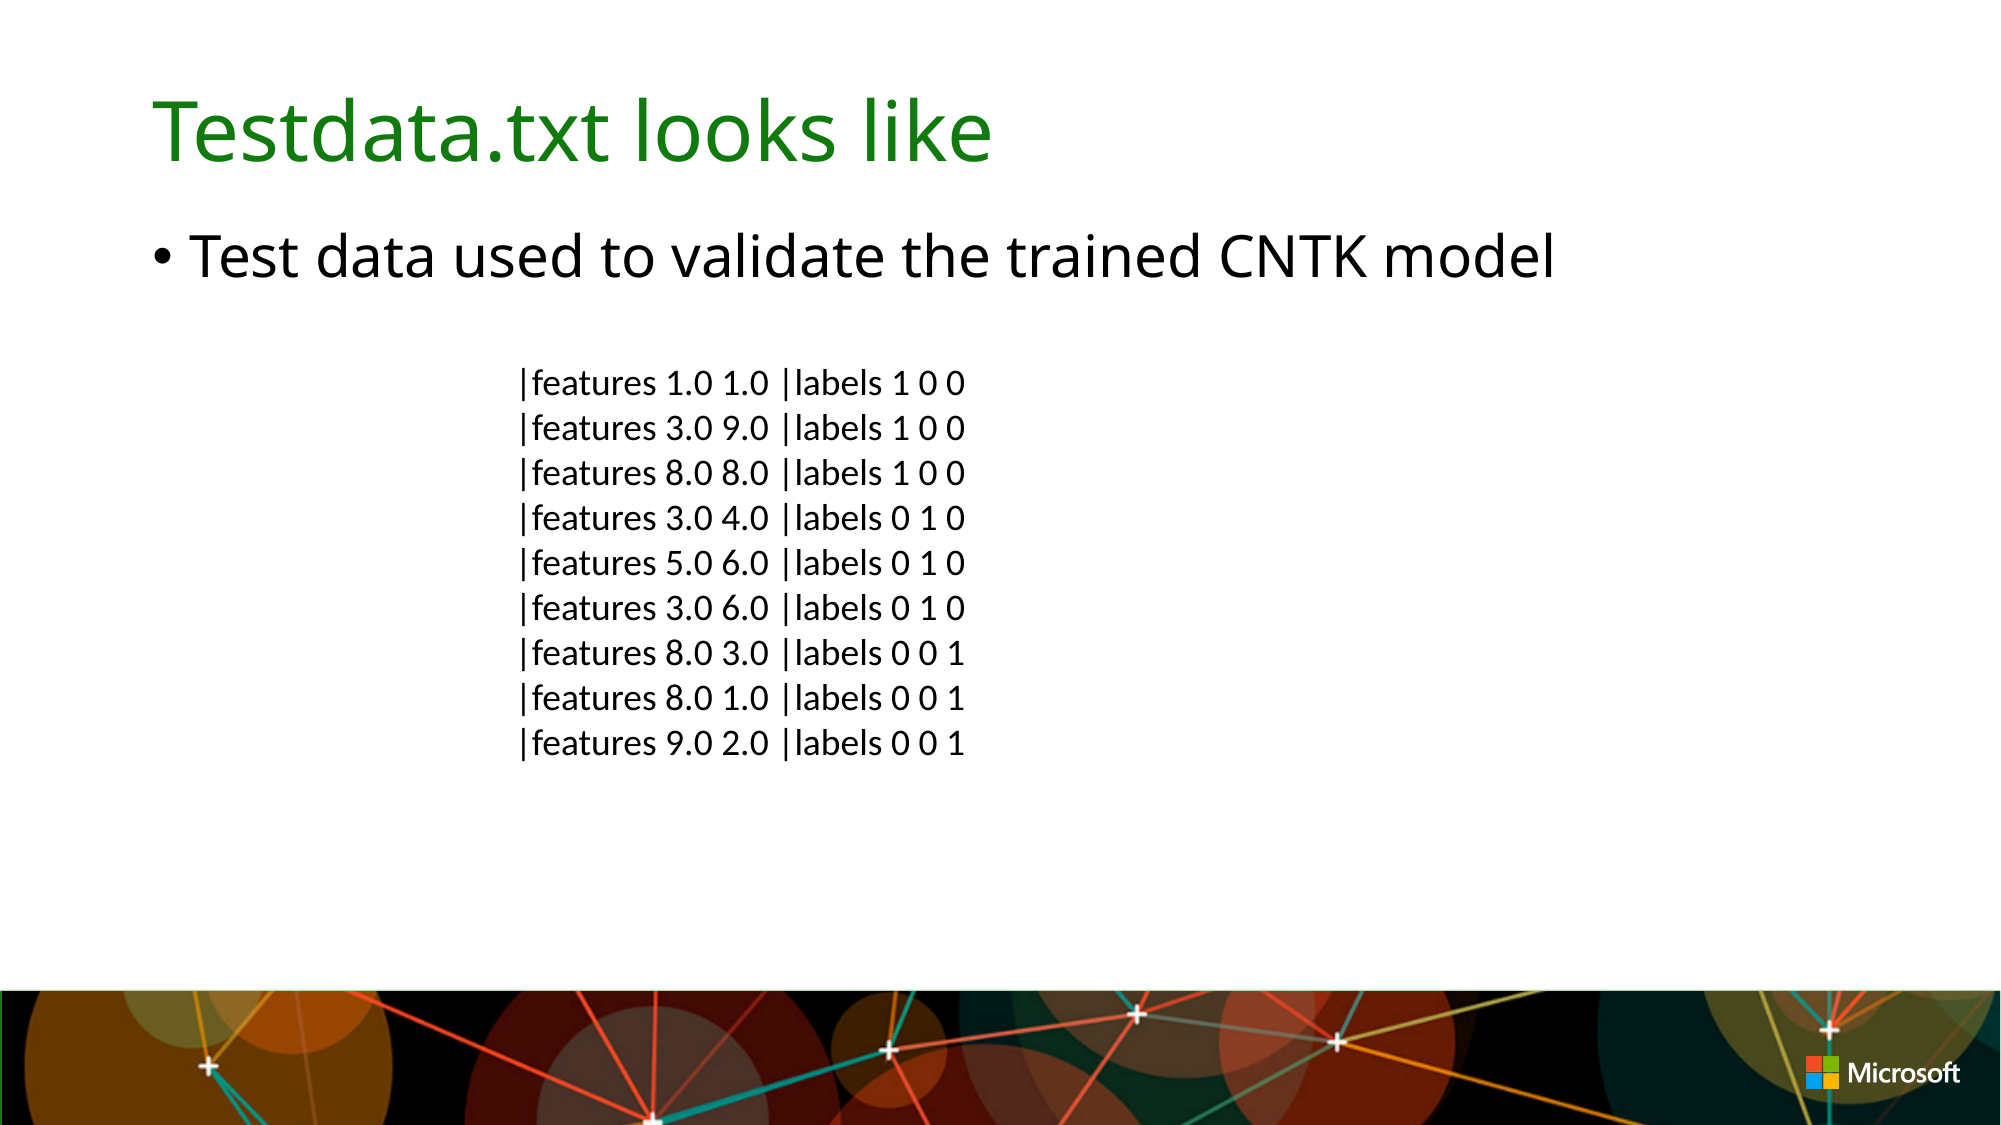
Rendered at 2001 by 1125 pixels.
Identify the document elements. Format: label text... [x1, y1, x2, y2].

picture [0, 0, 2001, 1125]
title Testdata.txt looks like [137, 59, 1863, 188]
text_box |features 1.0 1.0 |labels 1 0 0 |features 3.0 9.0 |labels 1 0 0 |features 8.0 8.0 |labels 1 0 0 |features 3.0 4.0 |labels 0 1 0 |features 5.0 6.0 |labels 0 1 0 |features 3.0 6.0 |labels 0 1 0 |features 8.0 3.0 |labels 0 0 1 |features 8.0 1.0 |labels 0 0 1 |features 9.0 2.0 |labels 0 0 1 [500, 350, 1500, 771]
list Test data used to validate the trained CNTK model [137, 219, 1863, 917]
